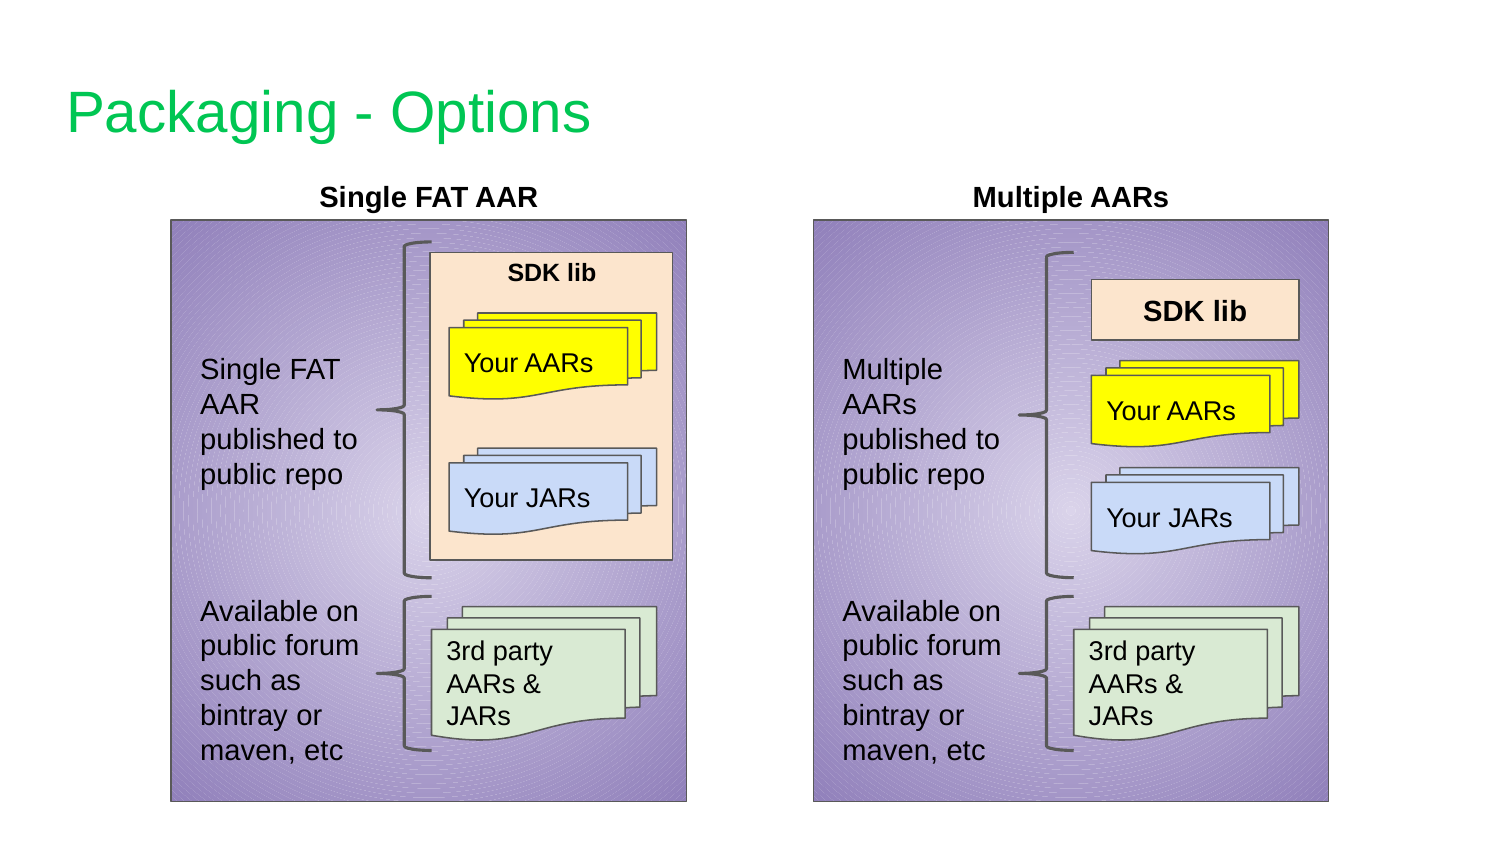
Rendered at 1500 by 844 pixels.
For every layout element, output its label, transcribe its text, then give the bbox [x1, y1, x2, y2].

text_box Your JARs [1091, 467, 1299, 554]
text_box Available on public forum such as bintray or maven, etc [185, 576, 377, 771]
text_box [432, 272, 673, 561]
text_box Available on public forum such as bintray or maven, etc [827, 576, 1020, 771]
text_box [1020, 596, 1074, 751]
text_box Single FAT AAR published to public repo [185, 335, 377, 544]
text_box [377, 241, 432, 578]
title Packaging - Options [51, 58, 1449, 153]
text_box SDK lib [431, 241, 673, 272]
text_box Multiple AARs published to public repo [827, 335, 1020, 544]
text_box Single FAT AAR [171, 163, 687, 210]
text_box [813, 219, 1329, 802]
text_box Your AARs [1091, 360, 1299, 447]
text_box [377, 596, 432, 751]
text_box [1020, 252, 1074, 578]
text_box SDK lib [1091, 279, 1299, 340]
text_box Multiple AARs [813, 163, 1329, 210]
text_box 3rd party AARs & JARs [1074, 606, 1299, 741]
text_box 3rd party AARs & JARs [432, 606, 657, 741]
text_box Your JARs [449, 448, 657, 535]
text_box Your AARs [449, 312, 657, 399]
text_box [171, 219, 687, 802]
